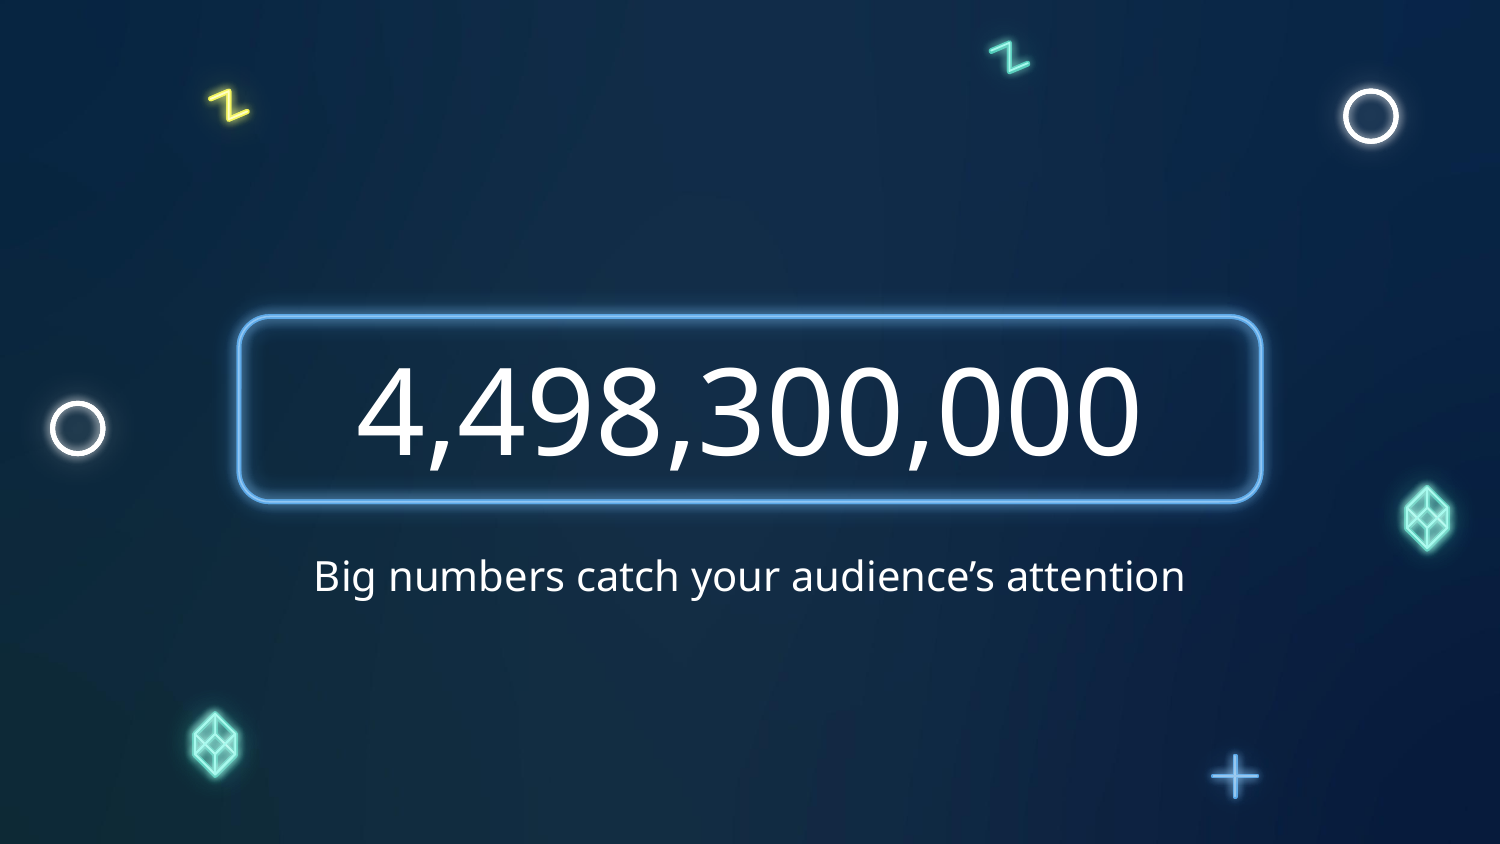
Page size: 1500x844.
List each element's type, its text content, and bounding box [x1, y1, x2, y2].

picture [0, 0, 1500, 844]
subtitle Big numbers catch your audience’s attention [208, 534, 1292, 601]
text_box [238, 316, 1262, 502]
